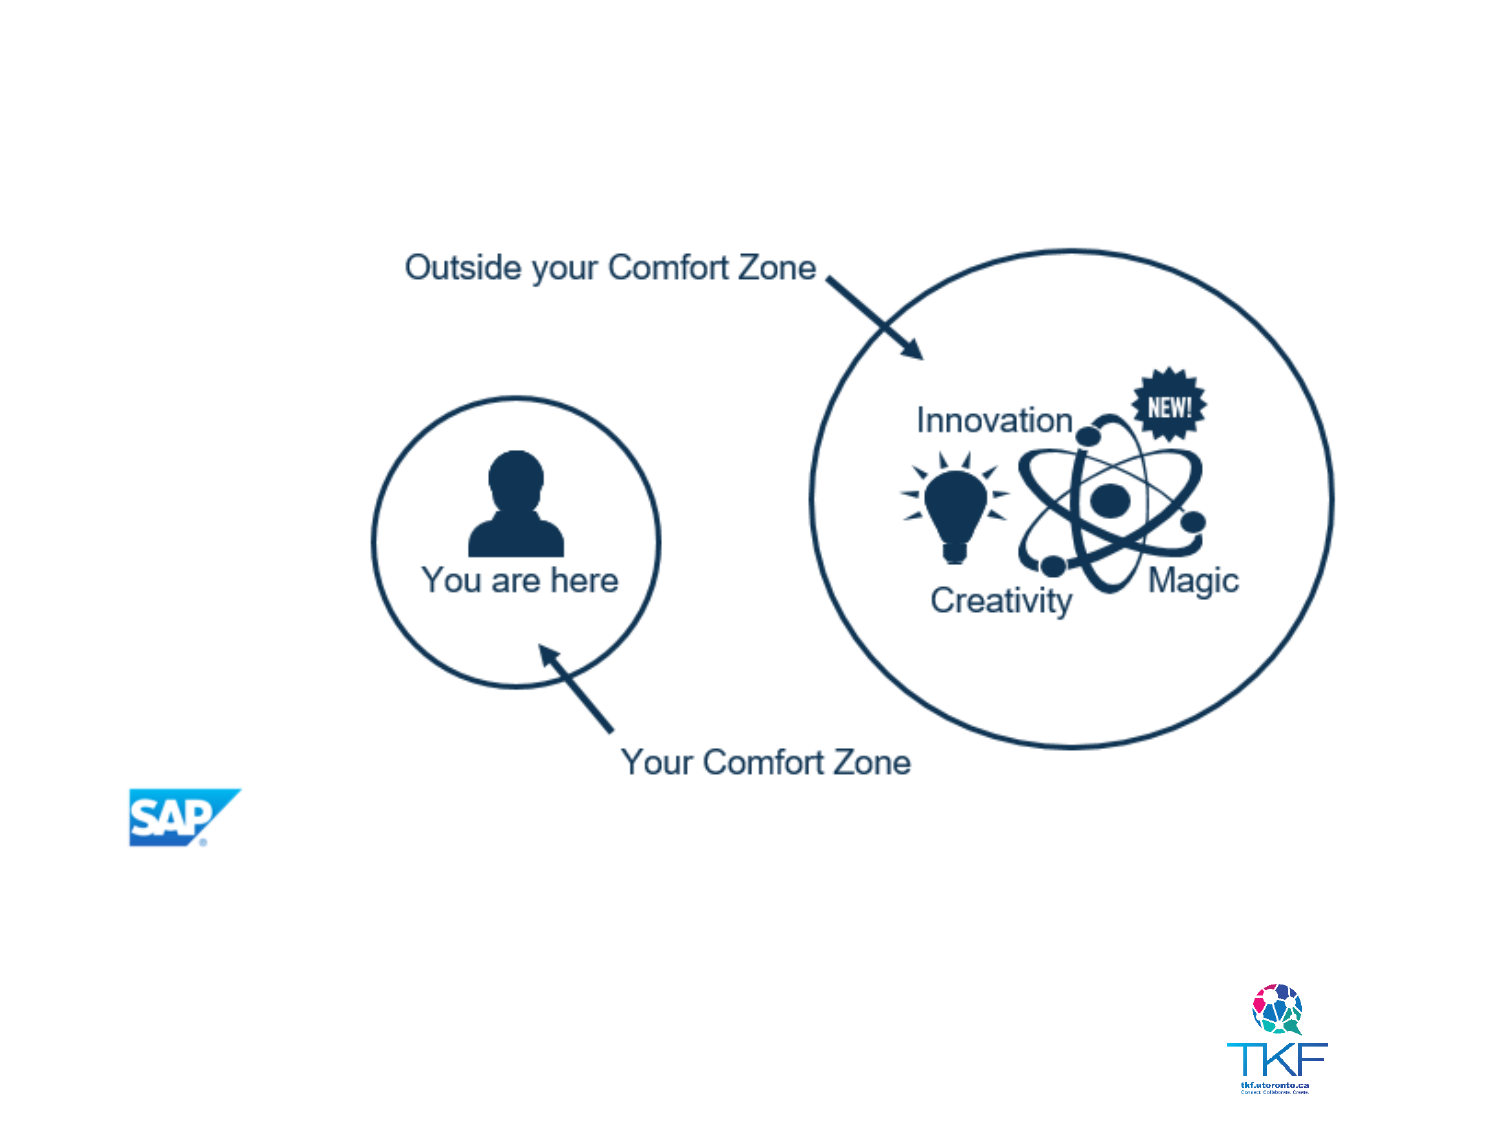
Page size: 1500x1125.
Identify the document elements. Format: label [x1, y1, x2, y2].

picture [1210, 976, 1343, 1109]
picture [52, 208, 1464, 898]
